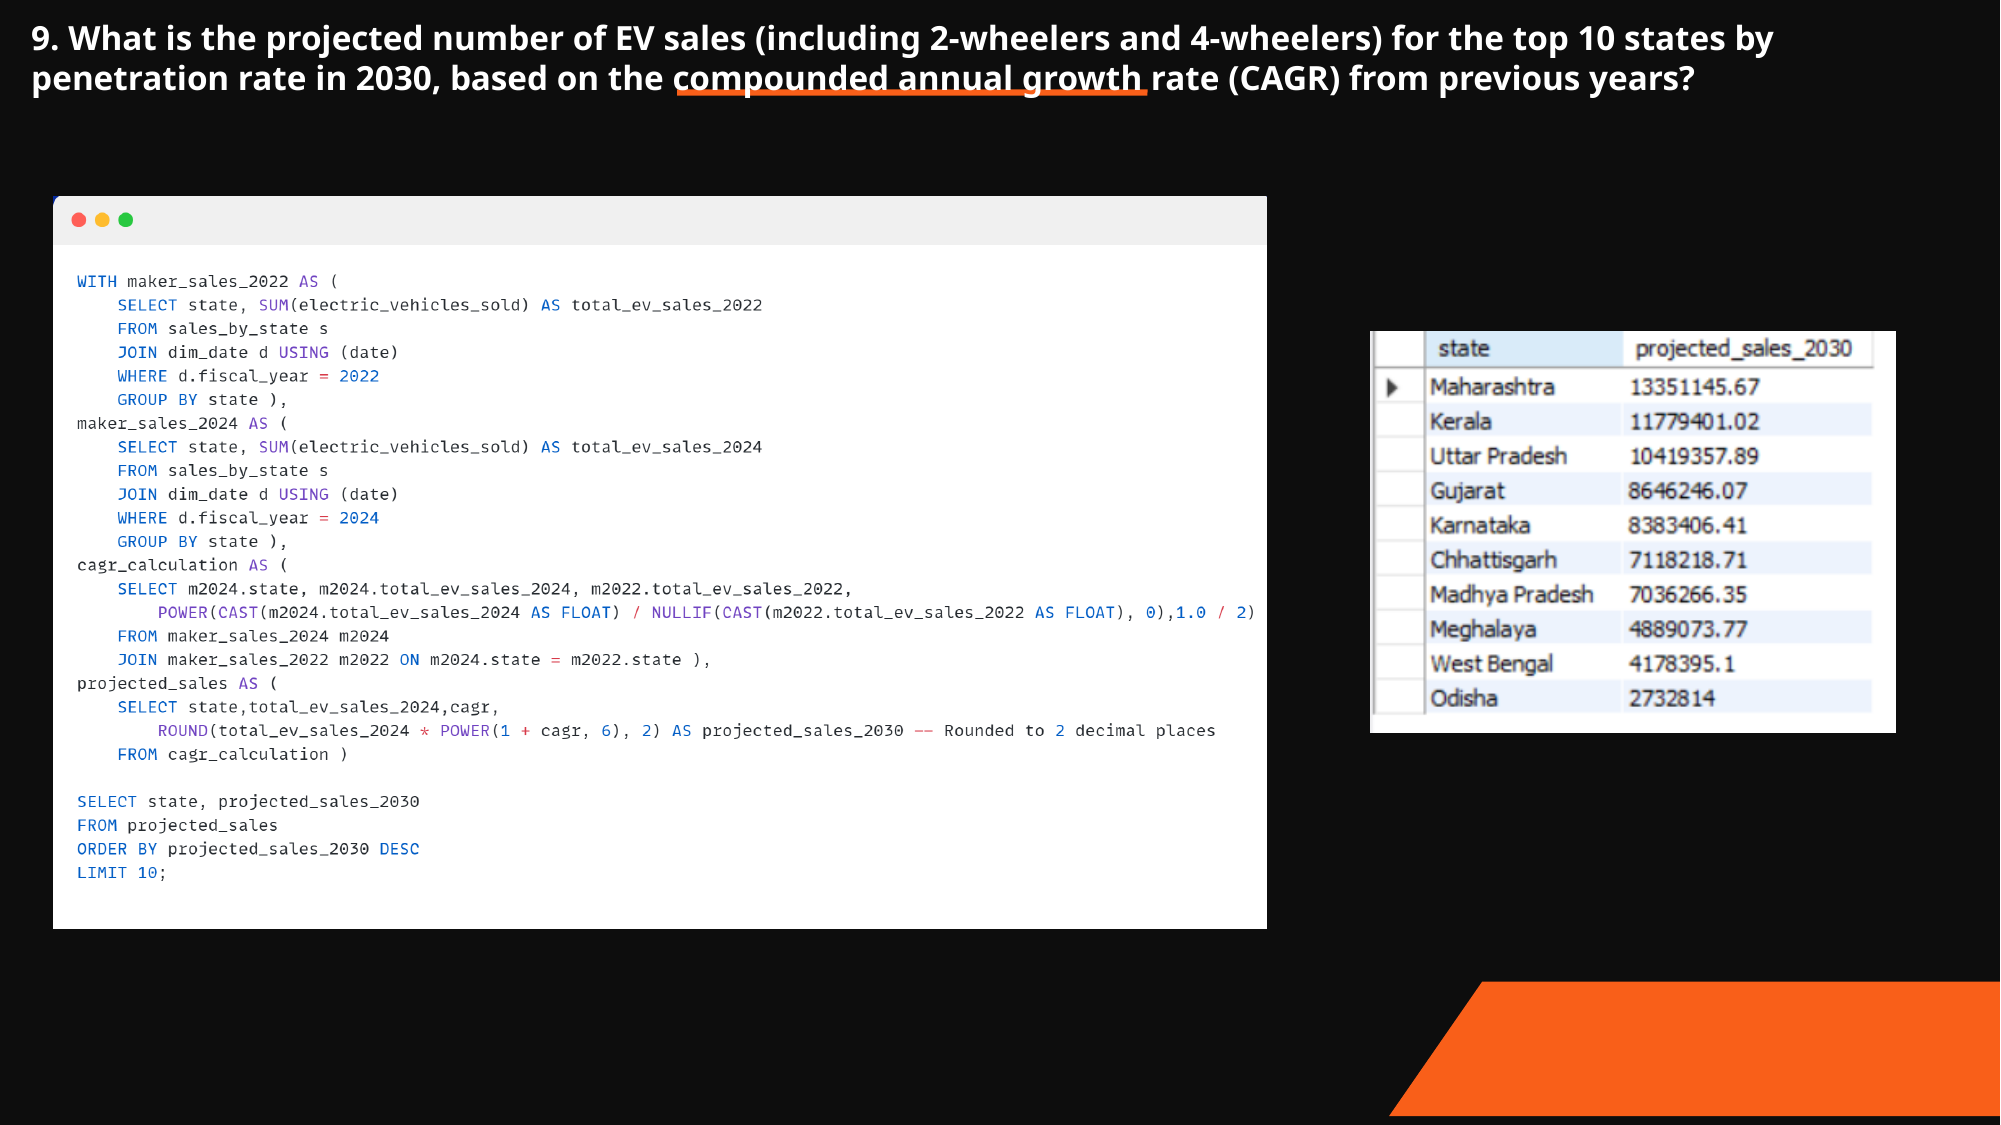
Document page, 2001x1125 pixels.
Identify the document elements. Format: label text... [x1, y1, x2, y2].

picture [53, 196, 1268, 929]
text_box 9. What is the projected number of EV sales (including 2-wheelers and 4-wheelers) for the top 10 states by penetration rate in 2030, based on the compounded annual growth rate (CAGR) from previous years? [16, 9, 1961, 105]
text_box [1388, 981, 2000, 1117]
picture [1369, 330, 1896, 734]
